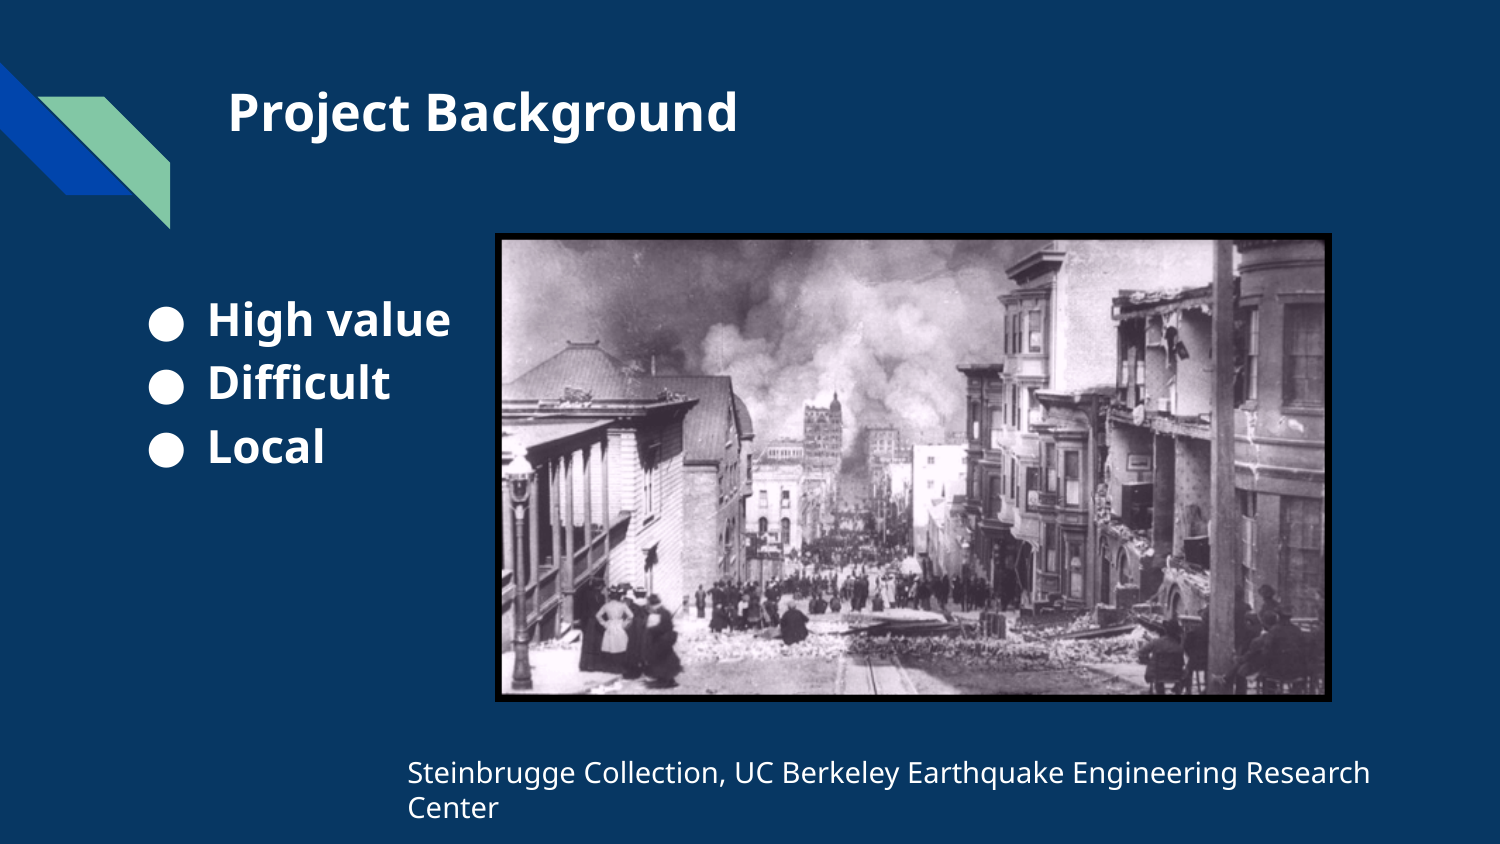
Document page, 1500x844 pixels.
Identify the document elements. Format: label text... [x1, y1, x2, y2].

title Project Background [212, 64, 1368, 215]
text_box Steinbrugge Collection, UC Berkeley Earthquake Engineering Research Center [392, 739, 1481, 839]
picture [495, 233, 1332, 703]
list High value Difficult Local [116, 267, 490, 685]
